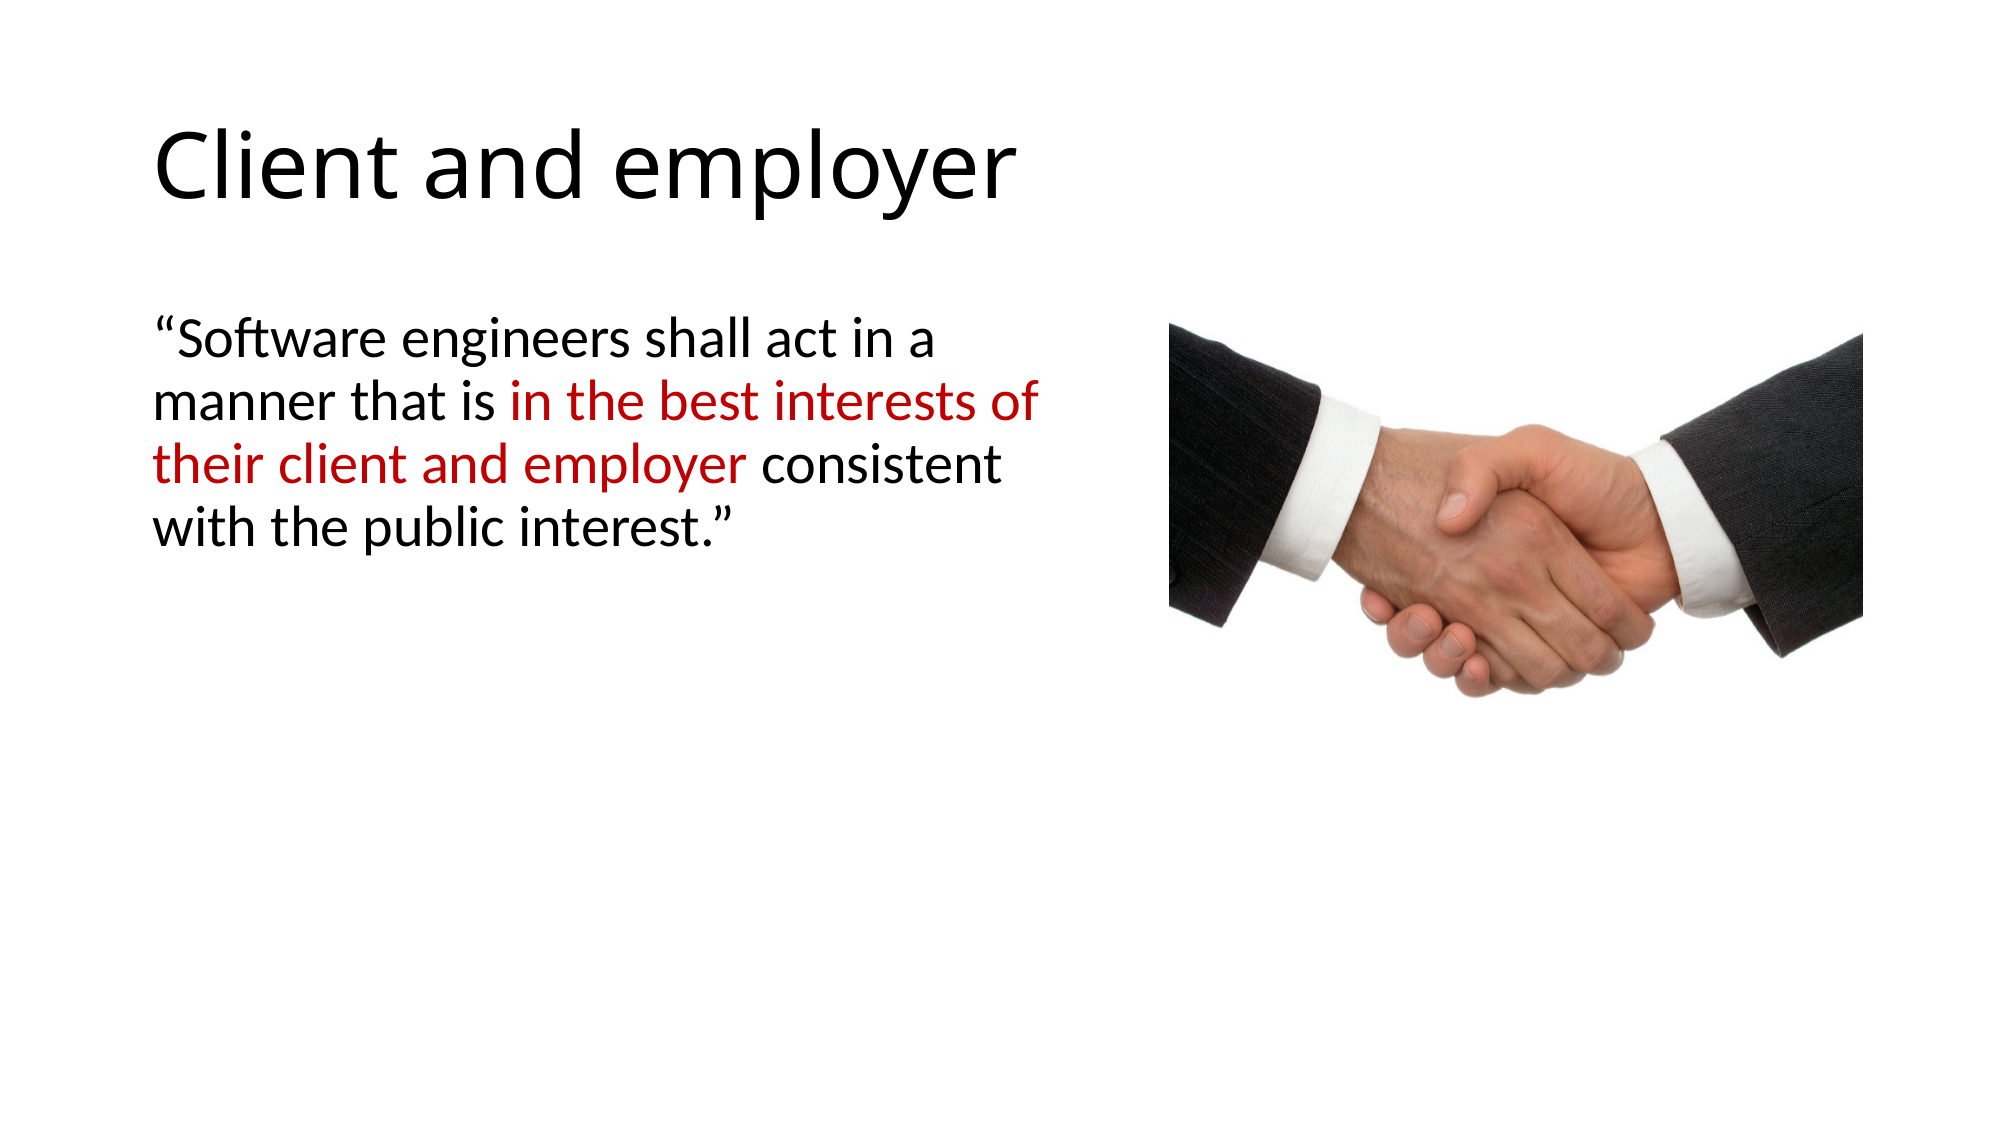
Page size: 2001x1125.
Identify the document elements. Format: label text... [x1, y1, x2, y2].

title Client and employer [137, 59, 1863, 278]
picture [1169, 277, 1863, 798]
list “Software engineers shall act in a manner that is in the best interests of their client and employer consistent with the public interest.” [137, 299, 1069, 1014]
